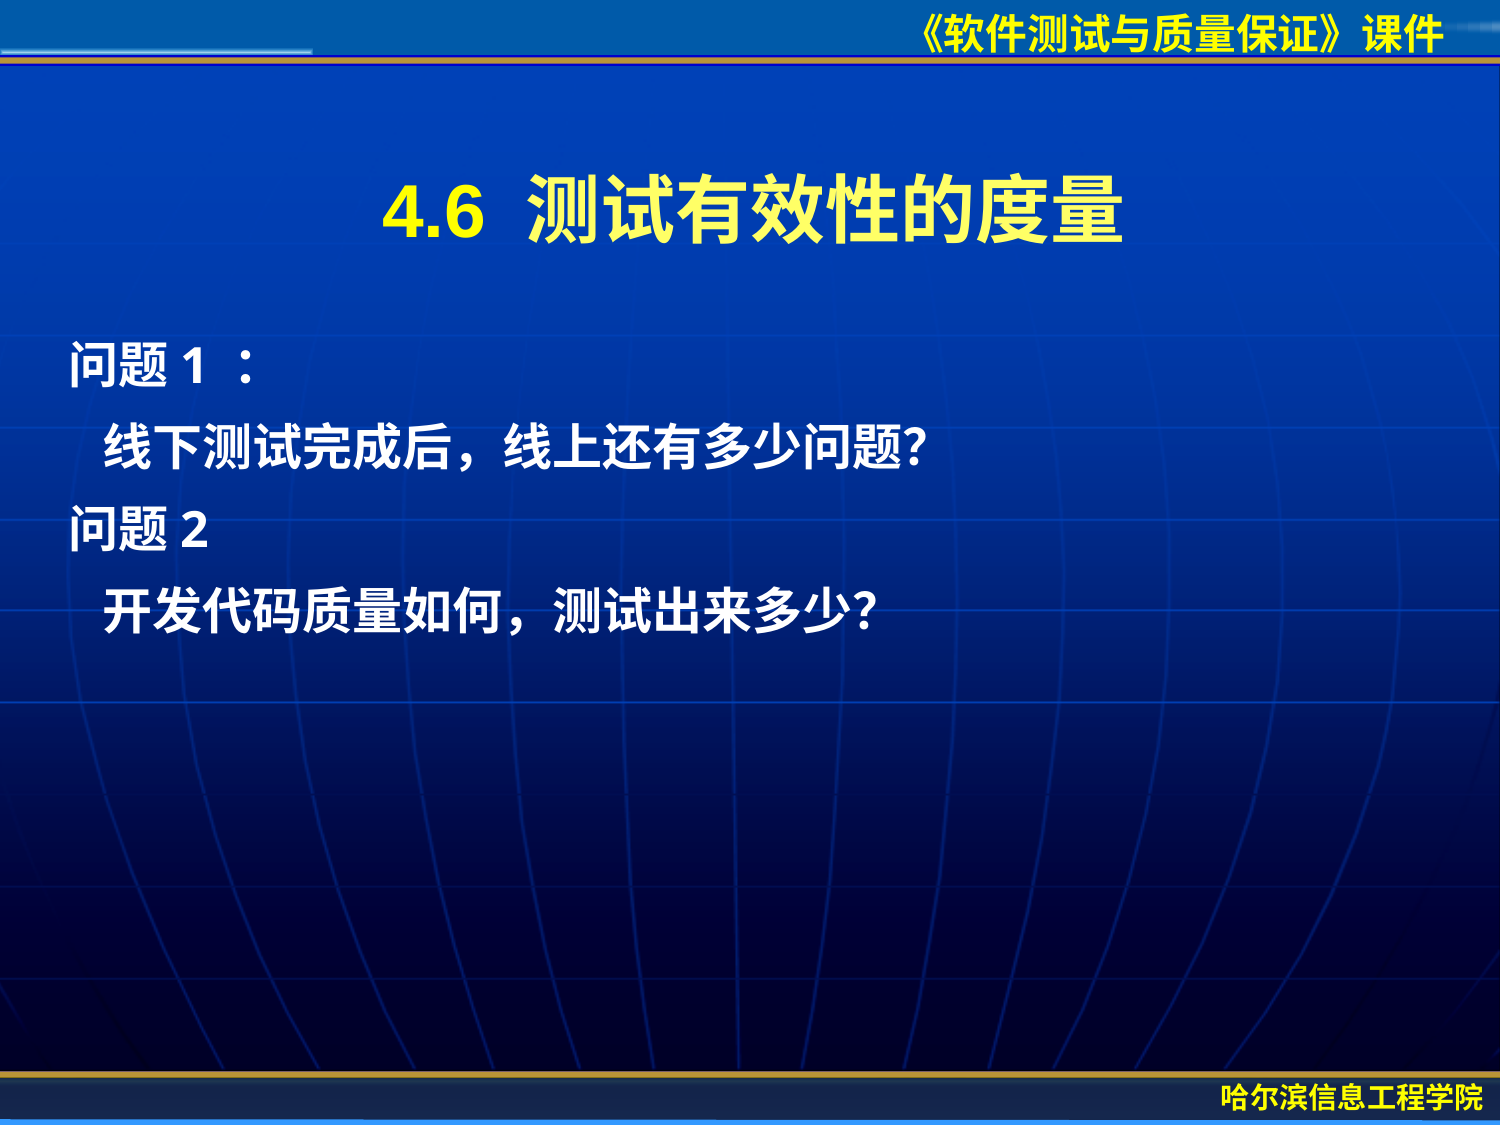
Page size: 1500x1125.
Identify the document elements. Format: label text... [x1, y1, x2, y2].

title 4.6 测试有效性的度量 [53, 113, 1455, 302]
picture [0, 66, 1500, 1071]
picture [0, 0, 1500, 55]
list 问题1 ： 线下测试完成后，线上还有多少问题？ 问题2 开发代码质量如何，测试出来多少？ [53, 314, 1455, 952]
